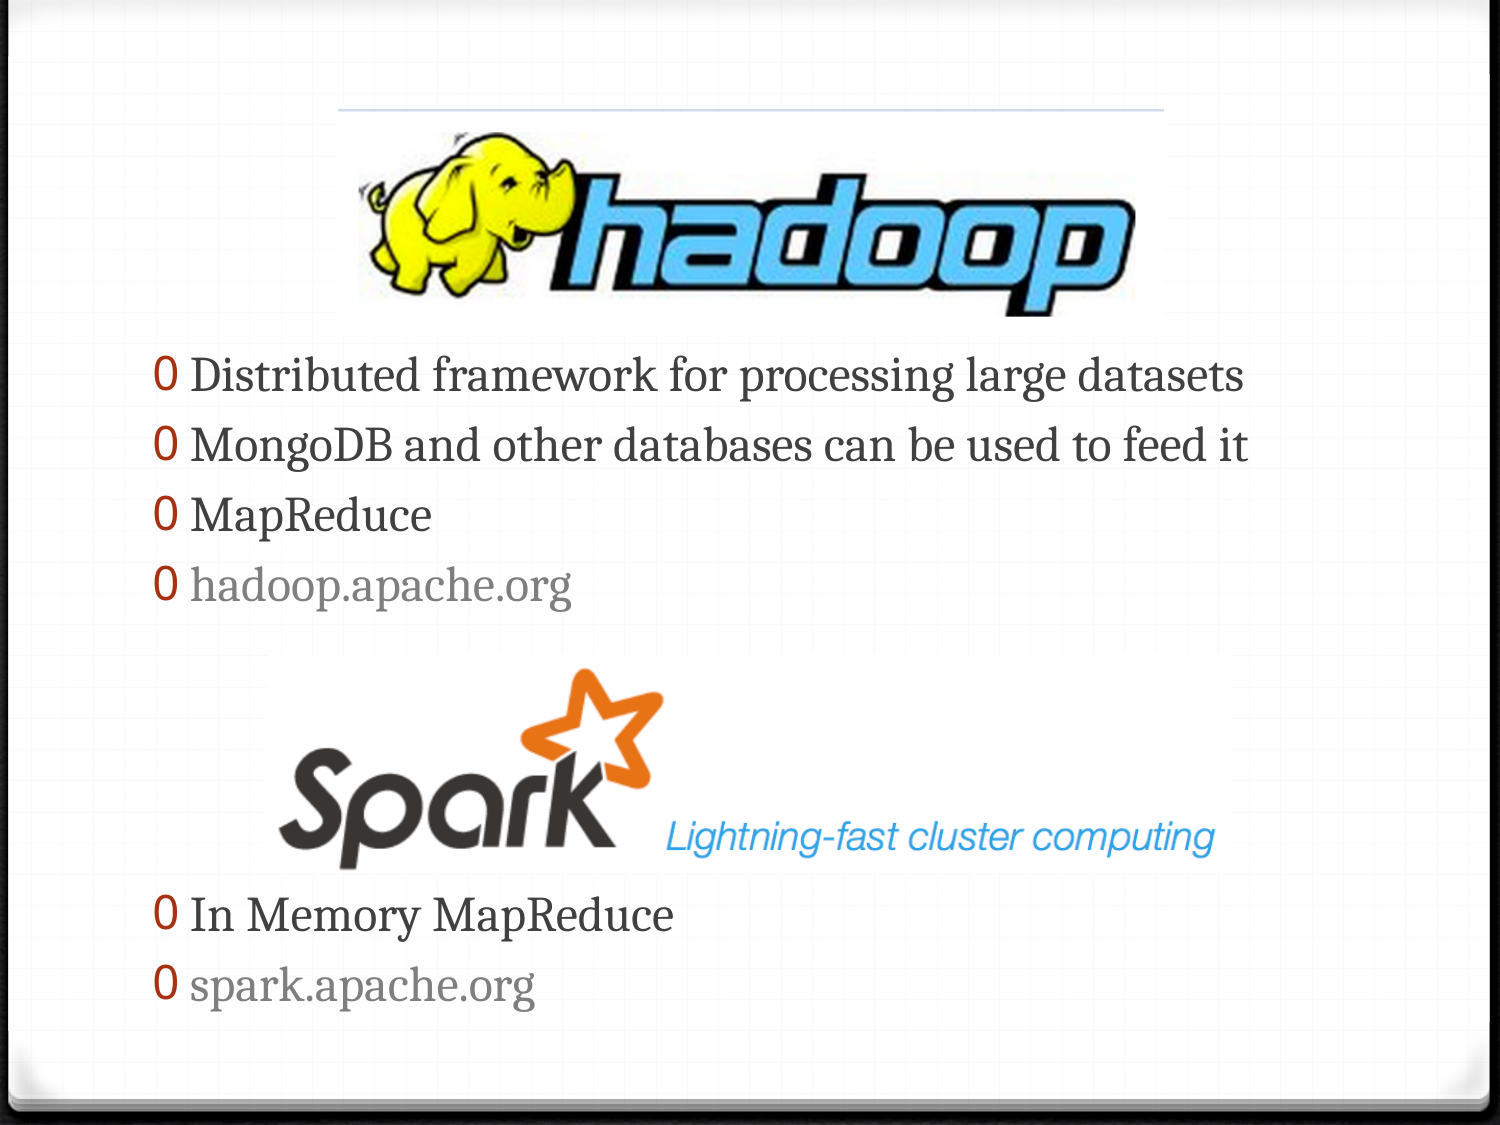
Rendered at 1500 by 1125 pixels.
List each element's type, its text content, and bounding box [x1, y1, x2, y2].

text_box In Memory MapReduce spark.apache.org [137, 873, 1363, 1055]
list Distributed framework for processing large datasets MongoDB and other databases can be used to feed it MapReduce hadoop.apache.org [137, 334, 1363, 655]
picture [0, 0, 1500, 1125]
